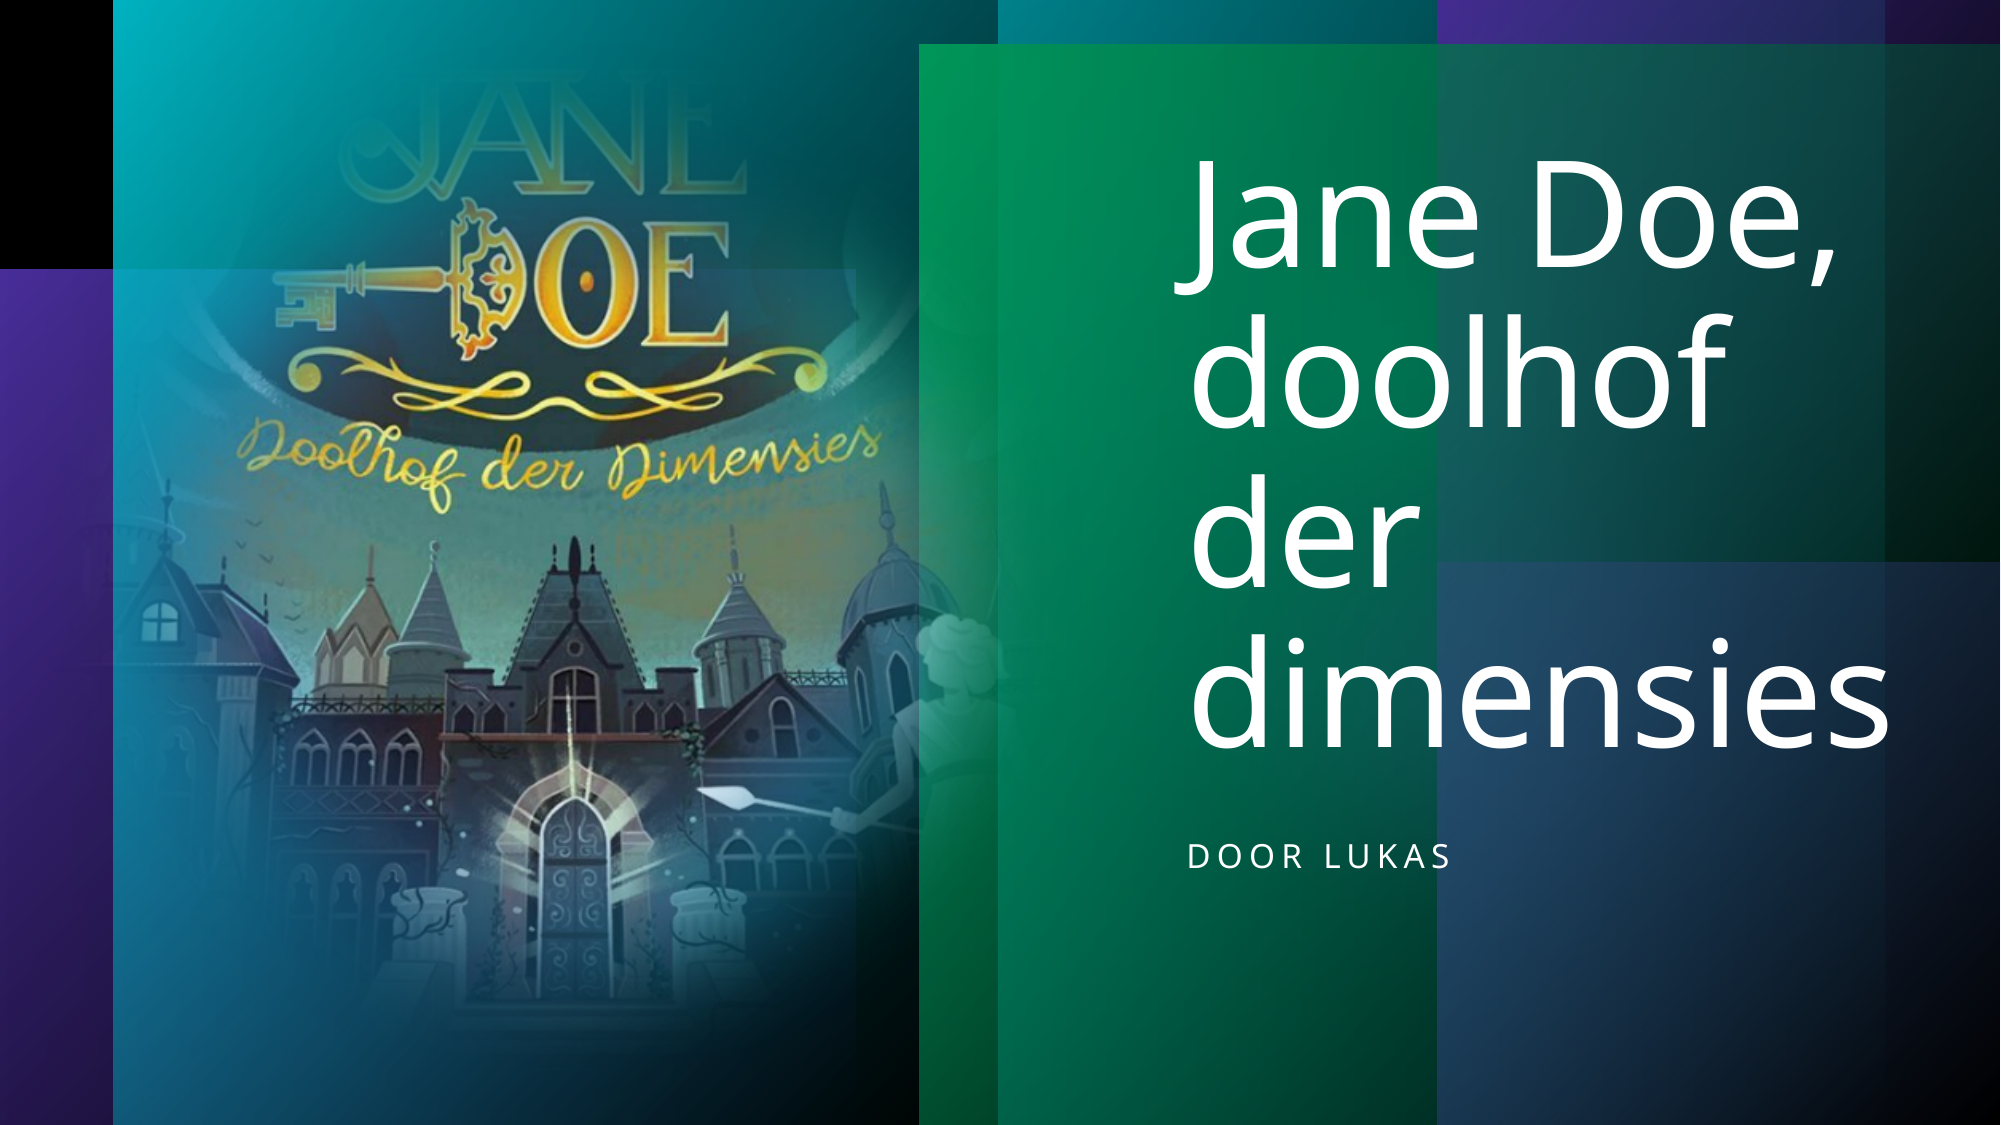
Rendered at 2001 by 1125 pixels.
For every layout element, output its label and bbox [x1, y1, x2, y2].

picture [0, 0, 1125, 1125]
text_box [1125, 0, 2000, 1125]
